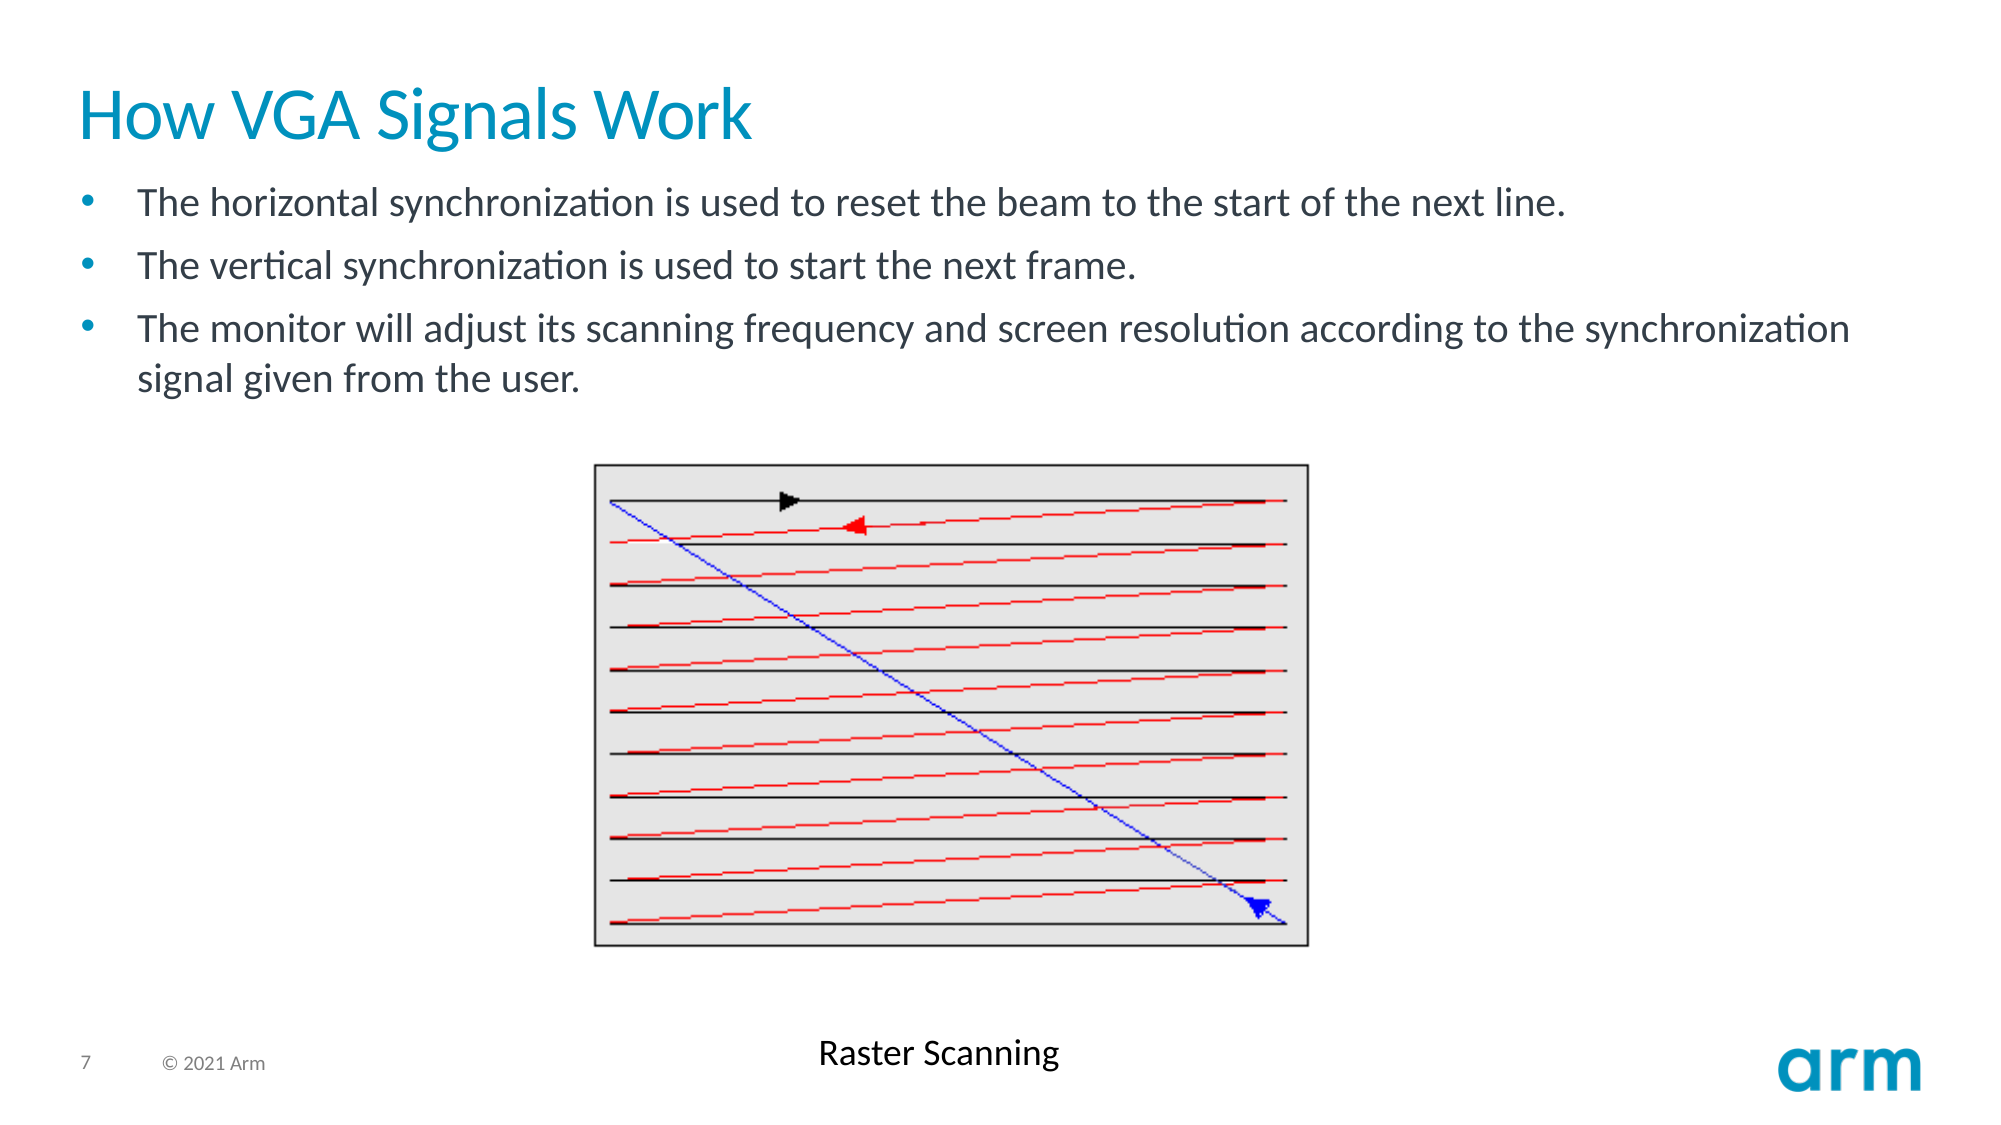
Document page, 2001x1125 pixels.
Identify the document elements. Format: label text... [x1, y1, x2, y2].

text_box Raster Scanning [803, 1020, 1094, 1080]
title How VGA Signals Work [78, 78, 1922, 186]
picture [1777, 1047, 1922, 1093]
list The horizontal synchronization is used to reset the beam to the start of the next line. The vertical synchronization is used to start the next frame. The monitor will adjust its scanning frequency and screen resolution according to the synchronization signal given from the user. [80, 175, 1915, 846]
picture [560, 441, 1337, 967]
